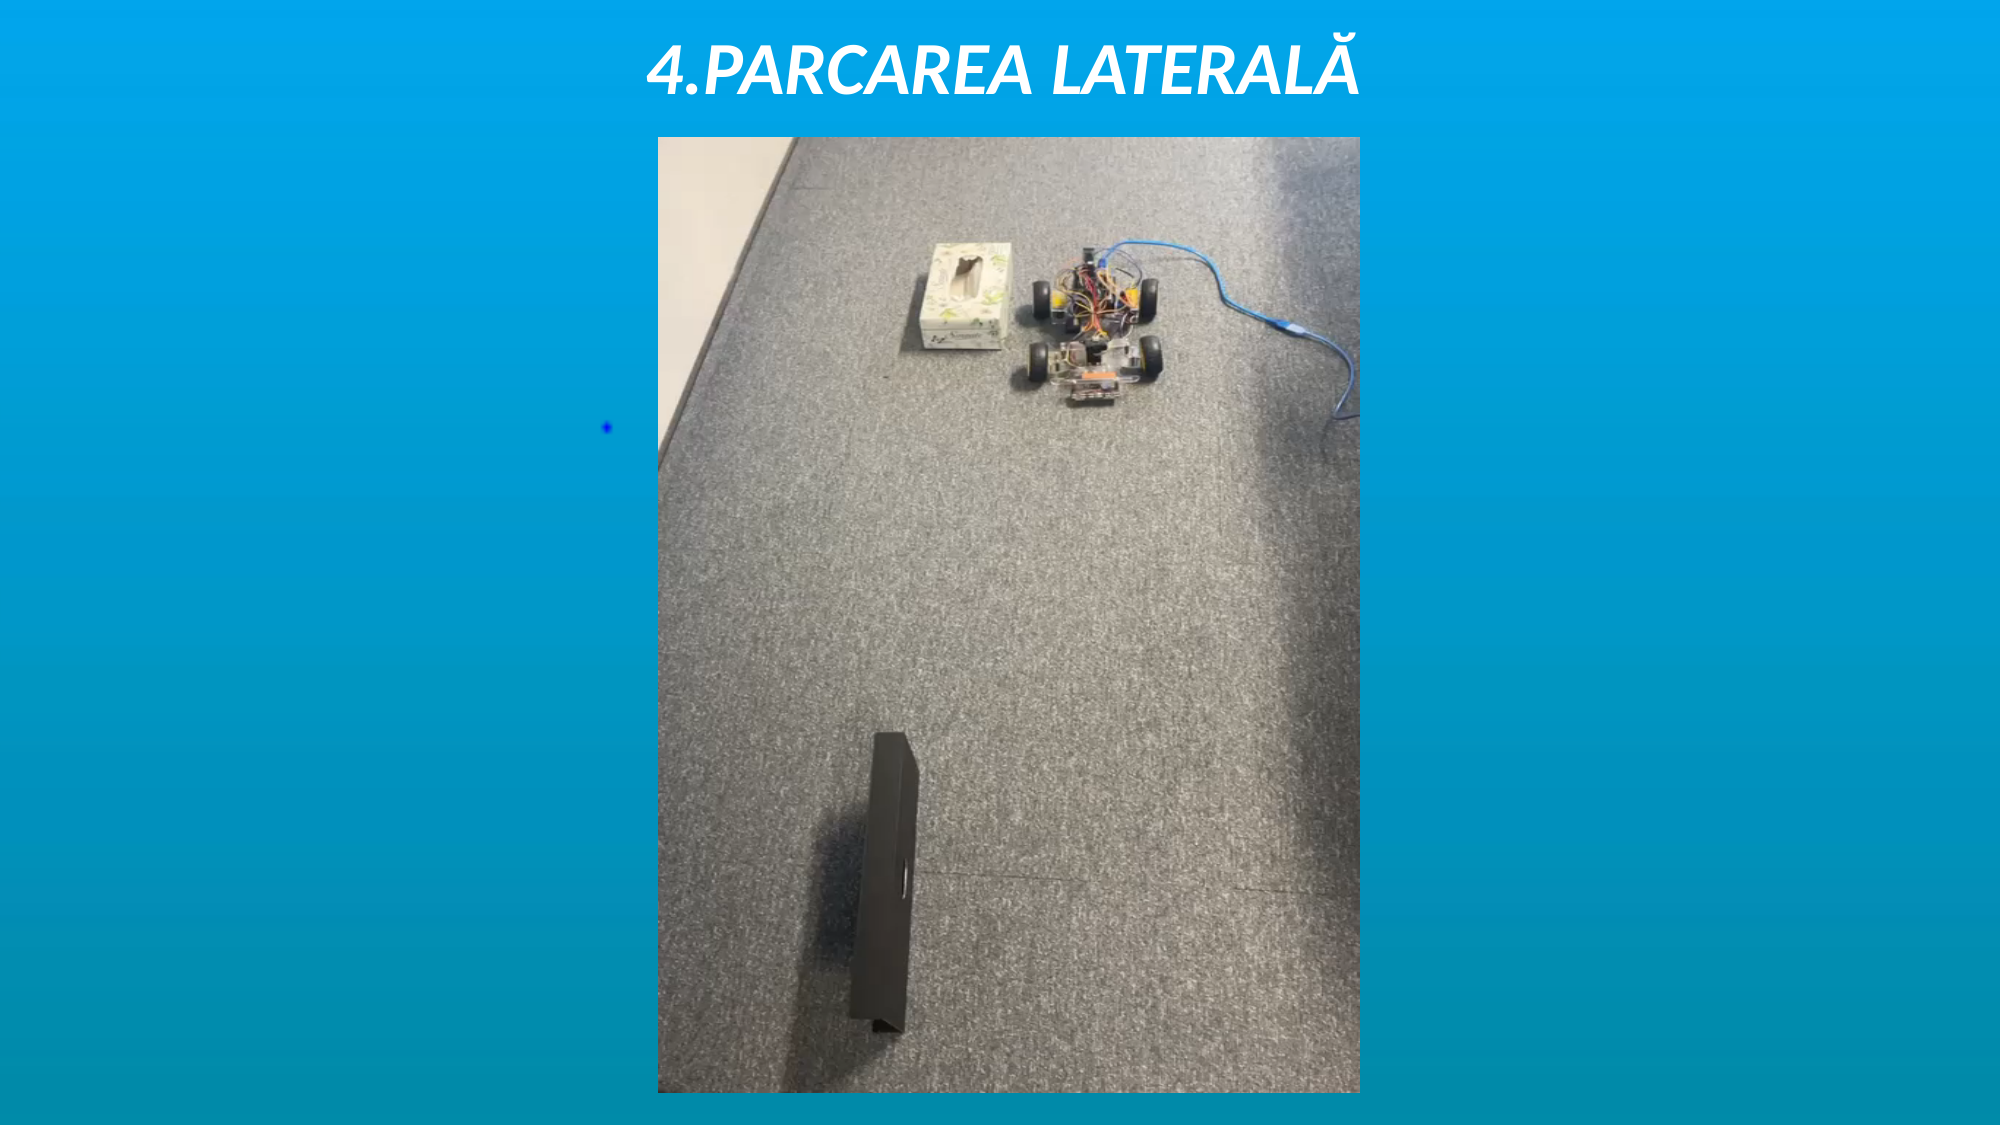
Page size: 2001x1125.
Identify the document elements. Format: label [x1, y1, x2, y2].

list [0, 0, 2000, 1125]
text_box [657, 137, 1360, 1094]
